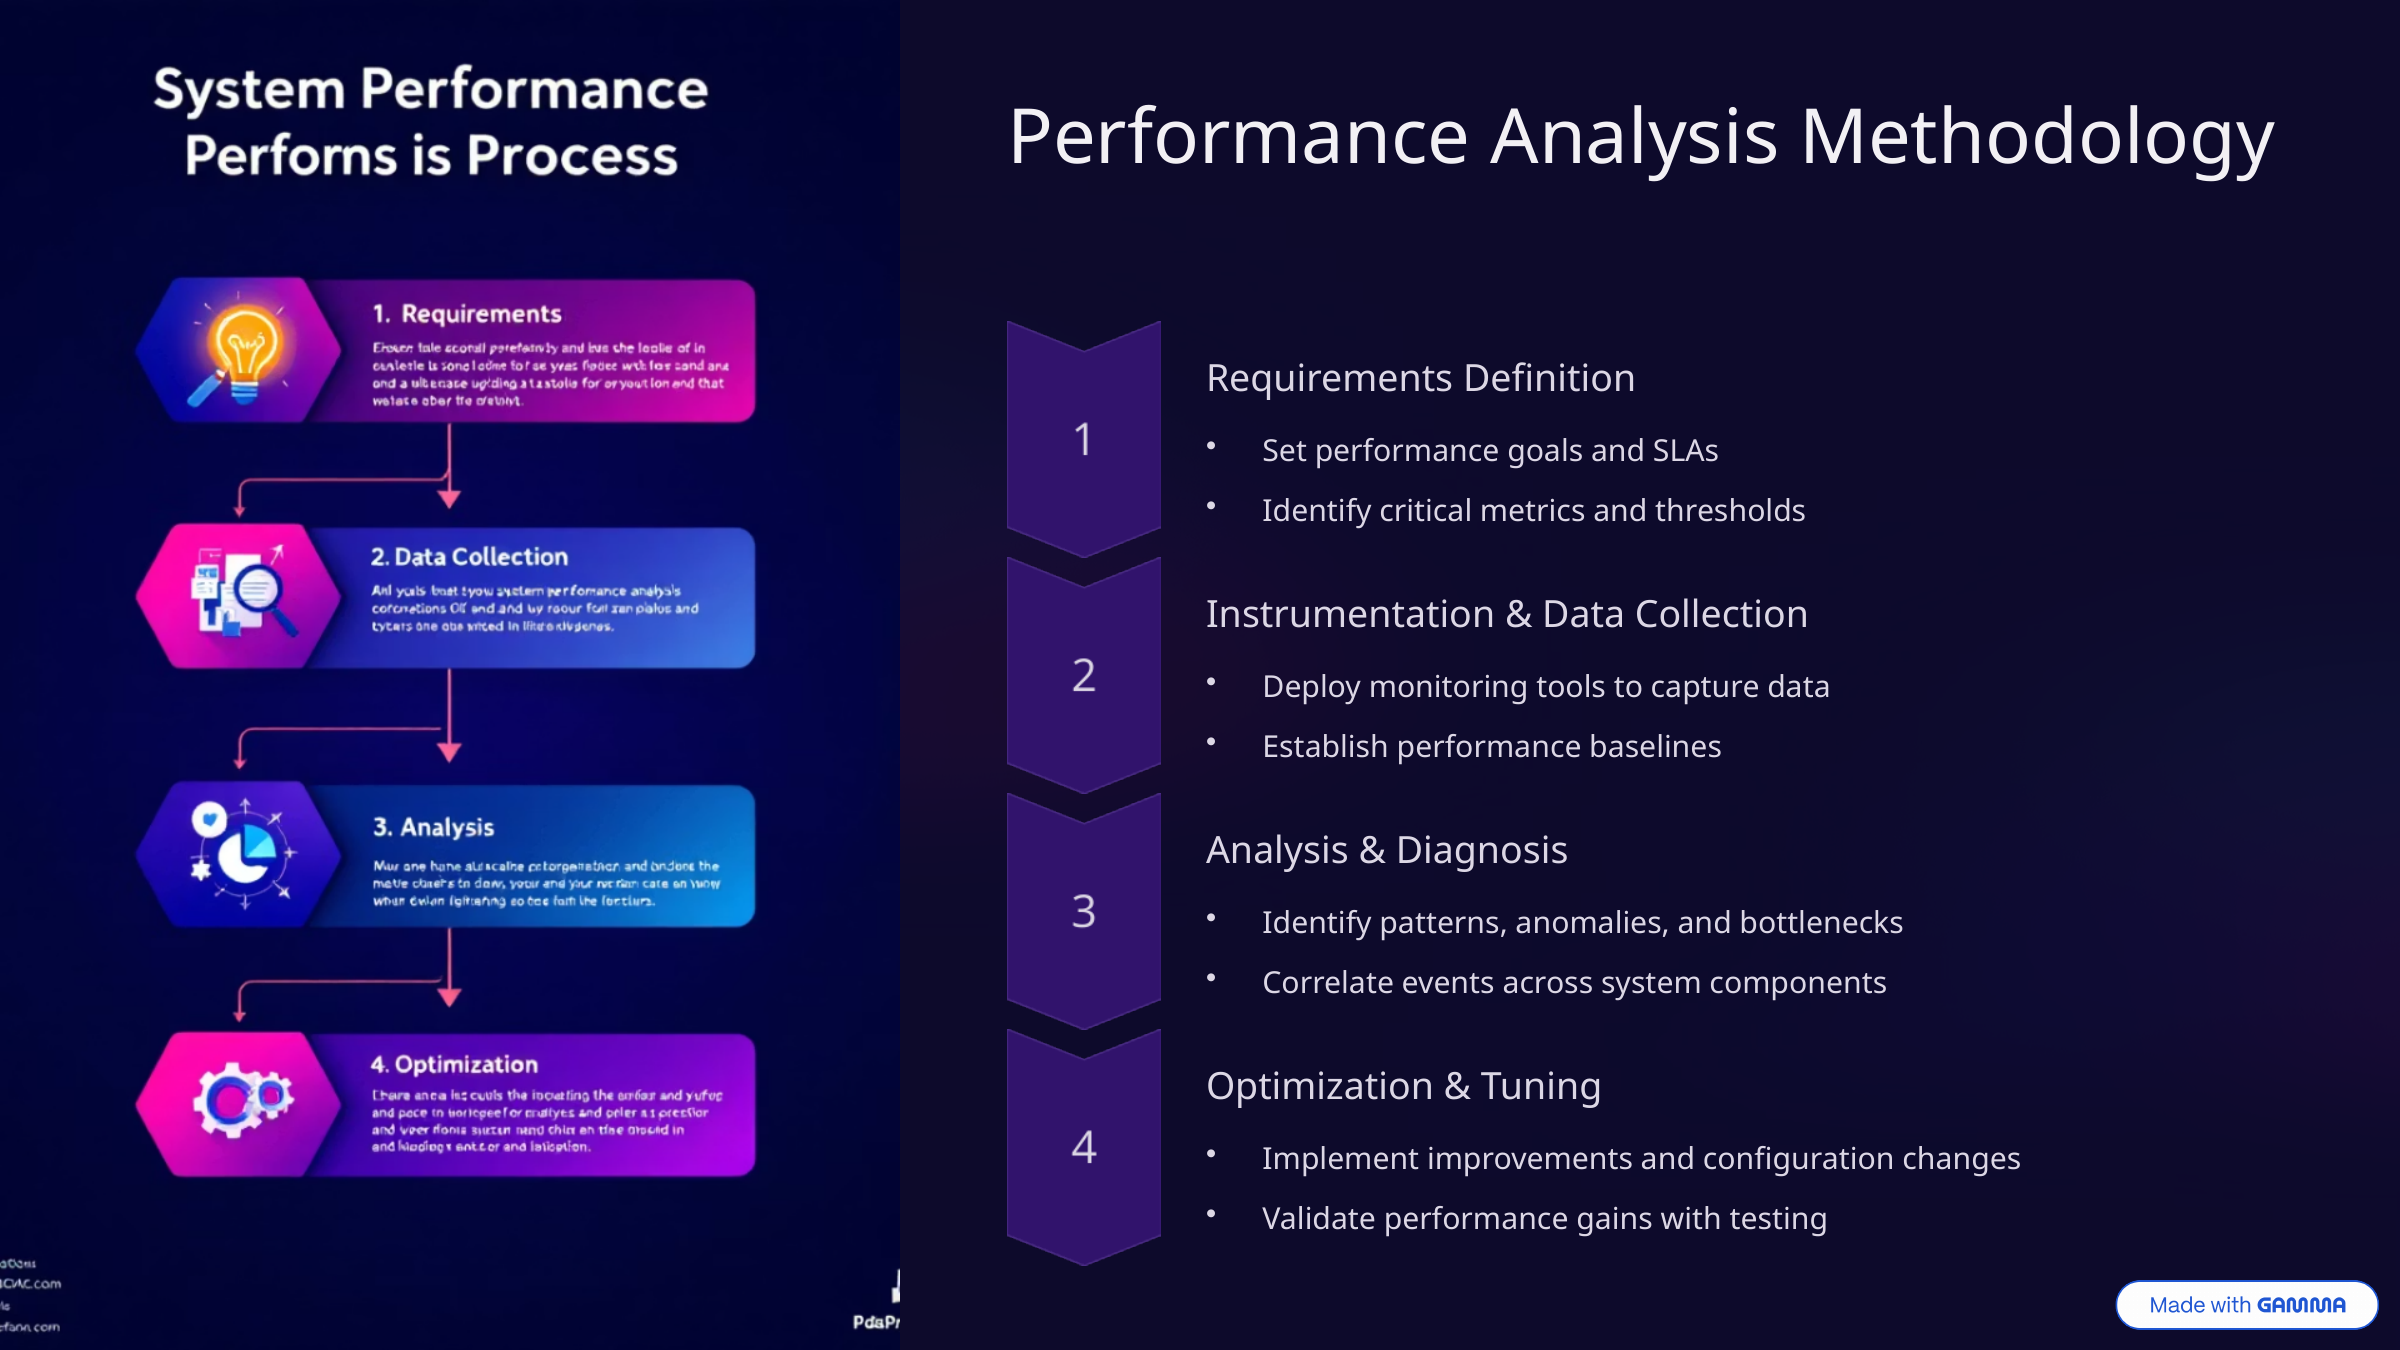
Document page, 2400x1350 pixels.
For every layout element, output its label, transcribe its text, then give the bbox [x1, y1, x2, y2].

text_box Implement improvements and configuration changes [1206, 1126, 2293, 1176]
text_box Instrumentation & Data Collection [1206, 588, 1860, 636]
picture [0, 0, 900, 1350]
text_box Validate performance gains with testing [1206, 1186, 2293, 1236]
text_box Identify critical metrics and thresholds [1206, 478, 2293, 527]
text_box Requirements Definition [1206, 352, 1681, 400]
text_box Deploy monitoring tools to capture data [1206, 654, 2293, 704]
picture [1007, 321, 1161, 1266]
picture [2106, 1271, 2389, 1339]
text_box Identify patterns, anomalies, and bottlenecks [1206, 890, 2293, 940]
text_box Analysis & Diagnosis [1206, 824, 1595, 873]
text_box Performance Analysis Methodology [1007, 84, 2293, 276]
text_box Set performance goals and SLAs [1206, 418, 2293, 468]
text_box Correlate events across system components [1206, 950, 2293, 1000]
text_box Optimization & Tuning [1206, 1060, 1640, 1109]
text_box Establish performance baselines [1206, 714, 2293, 763]
